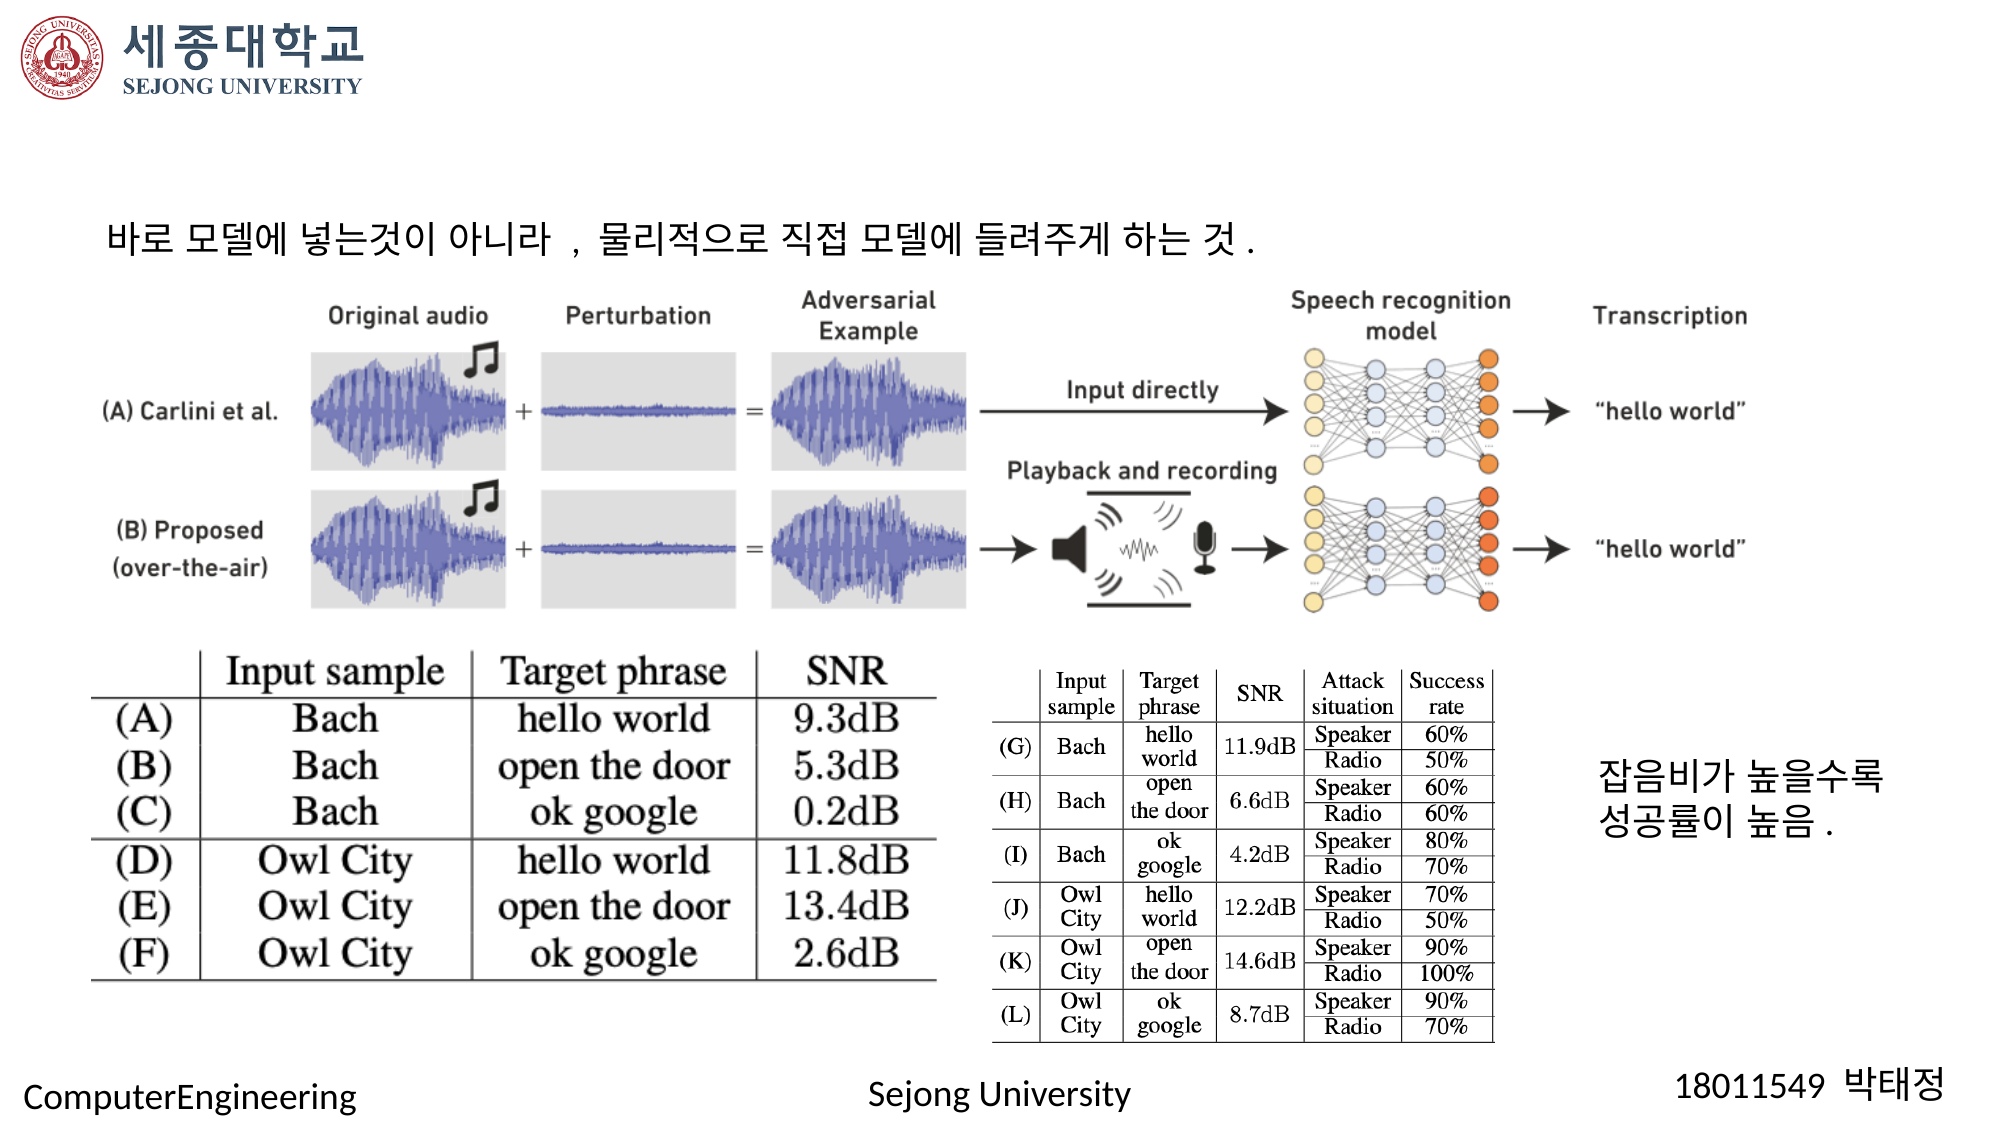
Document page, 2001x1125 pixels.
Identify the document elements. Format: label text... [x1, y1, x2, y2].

picture [981, 663, 1495, 1049]
text_box 바로 모델에 넣는것이 아니라 , 물리적으로 직접 모델에 들려주게 하는 것. [91, 208, 1359, 268]
text_box 18011549 박태정 [1658, 1053, 1962, 1114]
picture [72, 268, 1811, 1000]
text_box 잡음비가 높을수록 성공률이 높음. [1583, 745, 1900, 851]
text_box Sejong University [853, 1061, 1147, 1125]
picture [2, 0, 384, 114]
text_box ComputerEngineering [8, 1064, 373, 1125]
